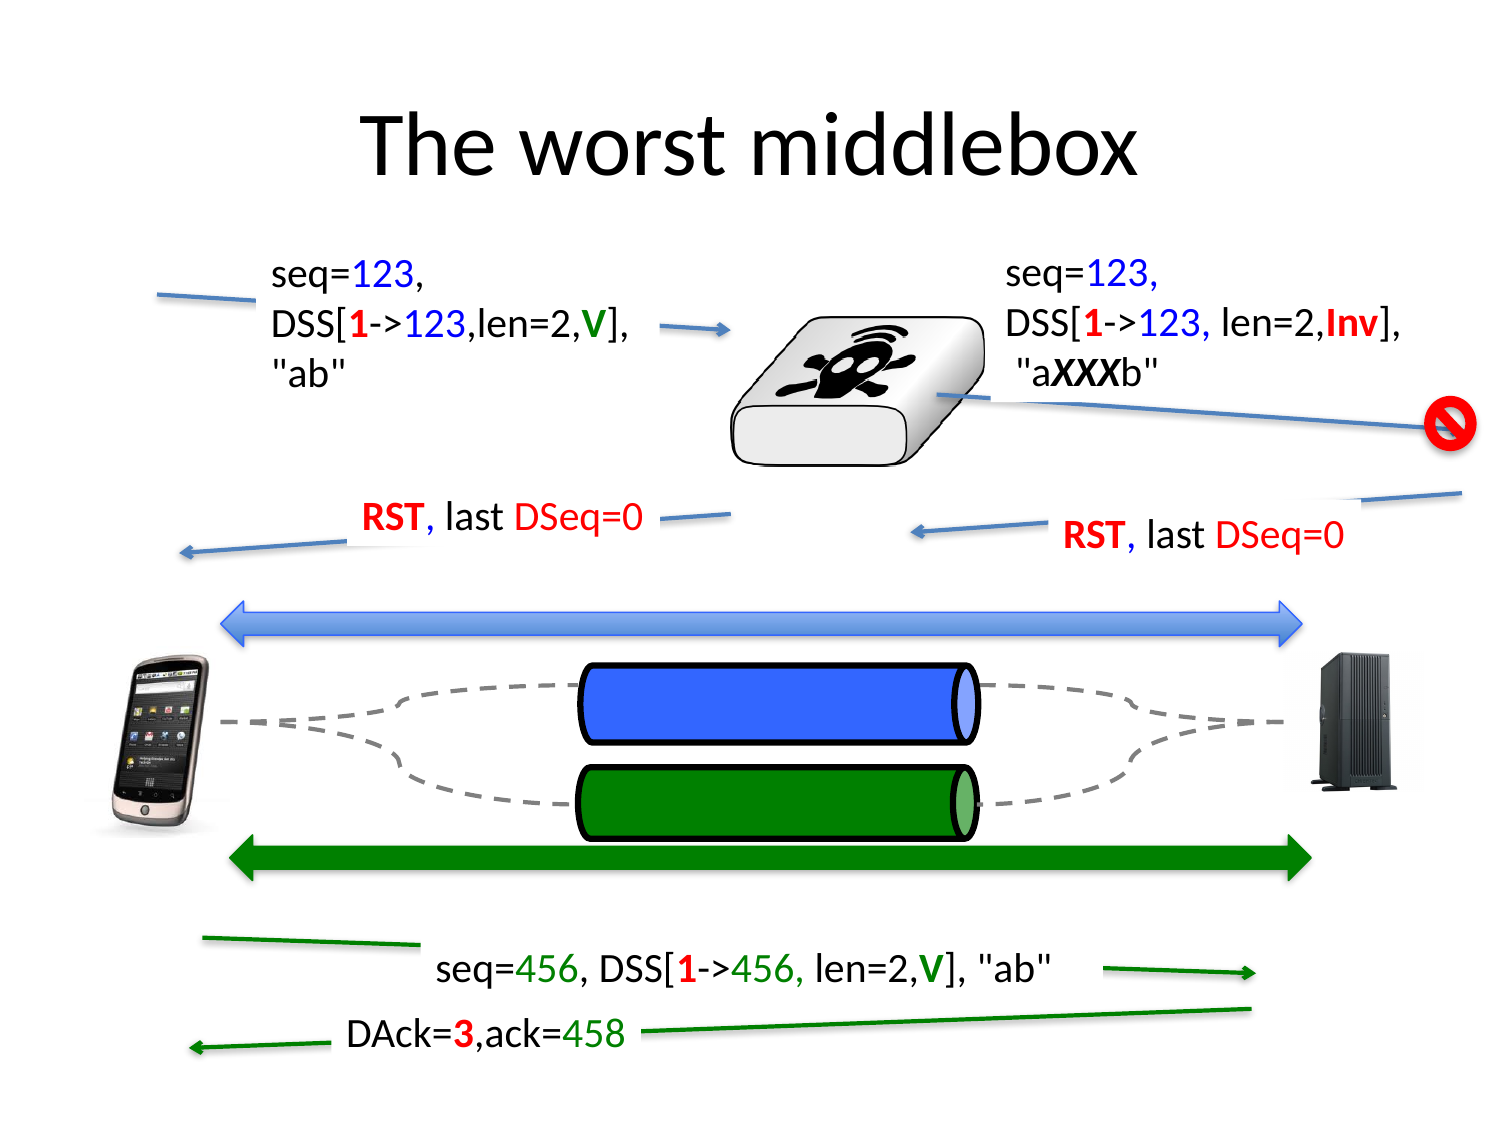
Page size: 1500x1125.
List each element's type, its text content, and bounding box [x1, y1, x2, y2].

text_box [577, 767, 735, 840]
picture [730, 311, 985, 472]
text_box [824, 834, 1312, 882]
text_box [220, 600, 735, 648]
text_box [740, 504, 819, 904]
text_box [909, 492, 1463, 566]
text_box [824, 767, 979, 840]
text_box [233, 722, 572, 805]
text_box [981, 685, 1278, 722]
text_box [936, 237, 1466, 431]
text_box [156, 238, 732, 406]
text_box [229, 834, 735, 882]
title The worst middlebox [75, 45, 1425, 233]
text_box [982, 722, 1278, 805]
picture [83, 646, 230, 838]
text_box [233, 685, 578, 722]
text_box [188, 998, 1252, 1065]
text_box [178, 480, 731, 554]
picture [1283, 651, 1424, 793]
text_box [202, 932, 1257, 1000]
text_box [824, 600, 1303, 648]
text_box [1429, 406, 1477, 452]
